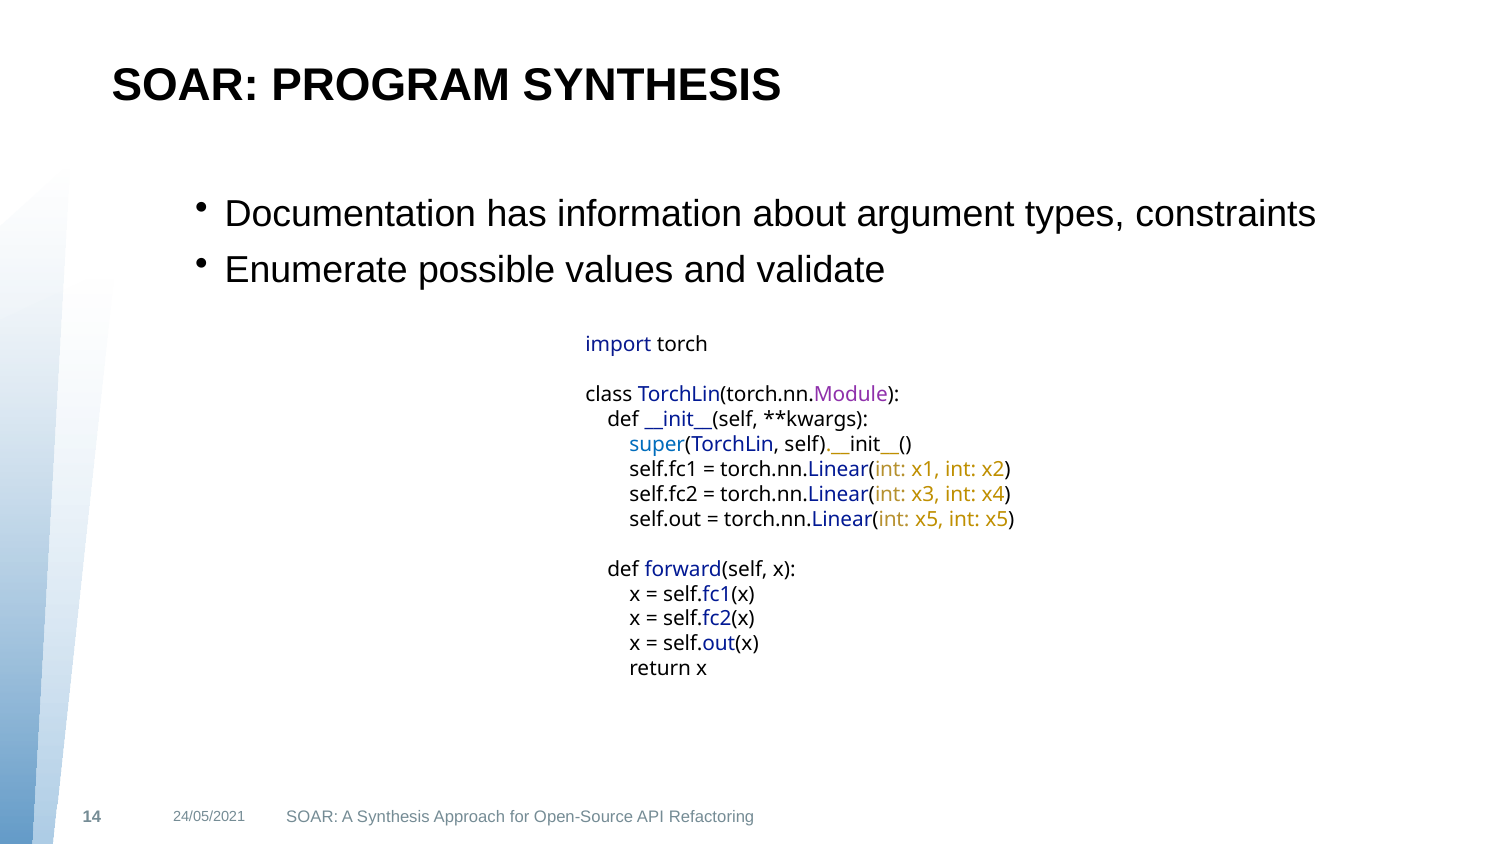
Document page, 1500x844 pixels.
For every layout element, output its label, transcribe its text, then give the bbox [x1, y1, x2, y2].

text_box Documentation has information about argument types, constraints Enumerate possible values and validate [187, 177, 1401, 297]
title SOAR: Program Synthesis [96, 0, 1275, 125]
text_box import torch class TorchLin(torch.nn.Module): def __init__(self, **kwargs): super(TorchLin, self).__init__() self.fc1 = torch.nn.Linear(int: x1, int: x2) self.fc2 = torch.nn.Linear(int: x3, int: x4) self.out = torch.nn.Linear(int: x5, int: x5) def forward(self, x): x = self.fc1(x) x = self.fc2(x) x = self.out(x) return x [570, 315, 1030, 720]
text_box 24/05/2021 [132, 806, 287, 825]
text_box SOAR: A Synthesis Approach for Open-Source API Refactoring [286, 805, 925, 826]
slide_number 14 [81, 804, 103, 827]
